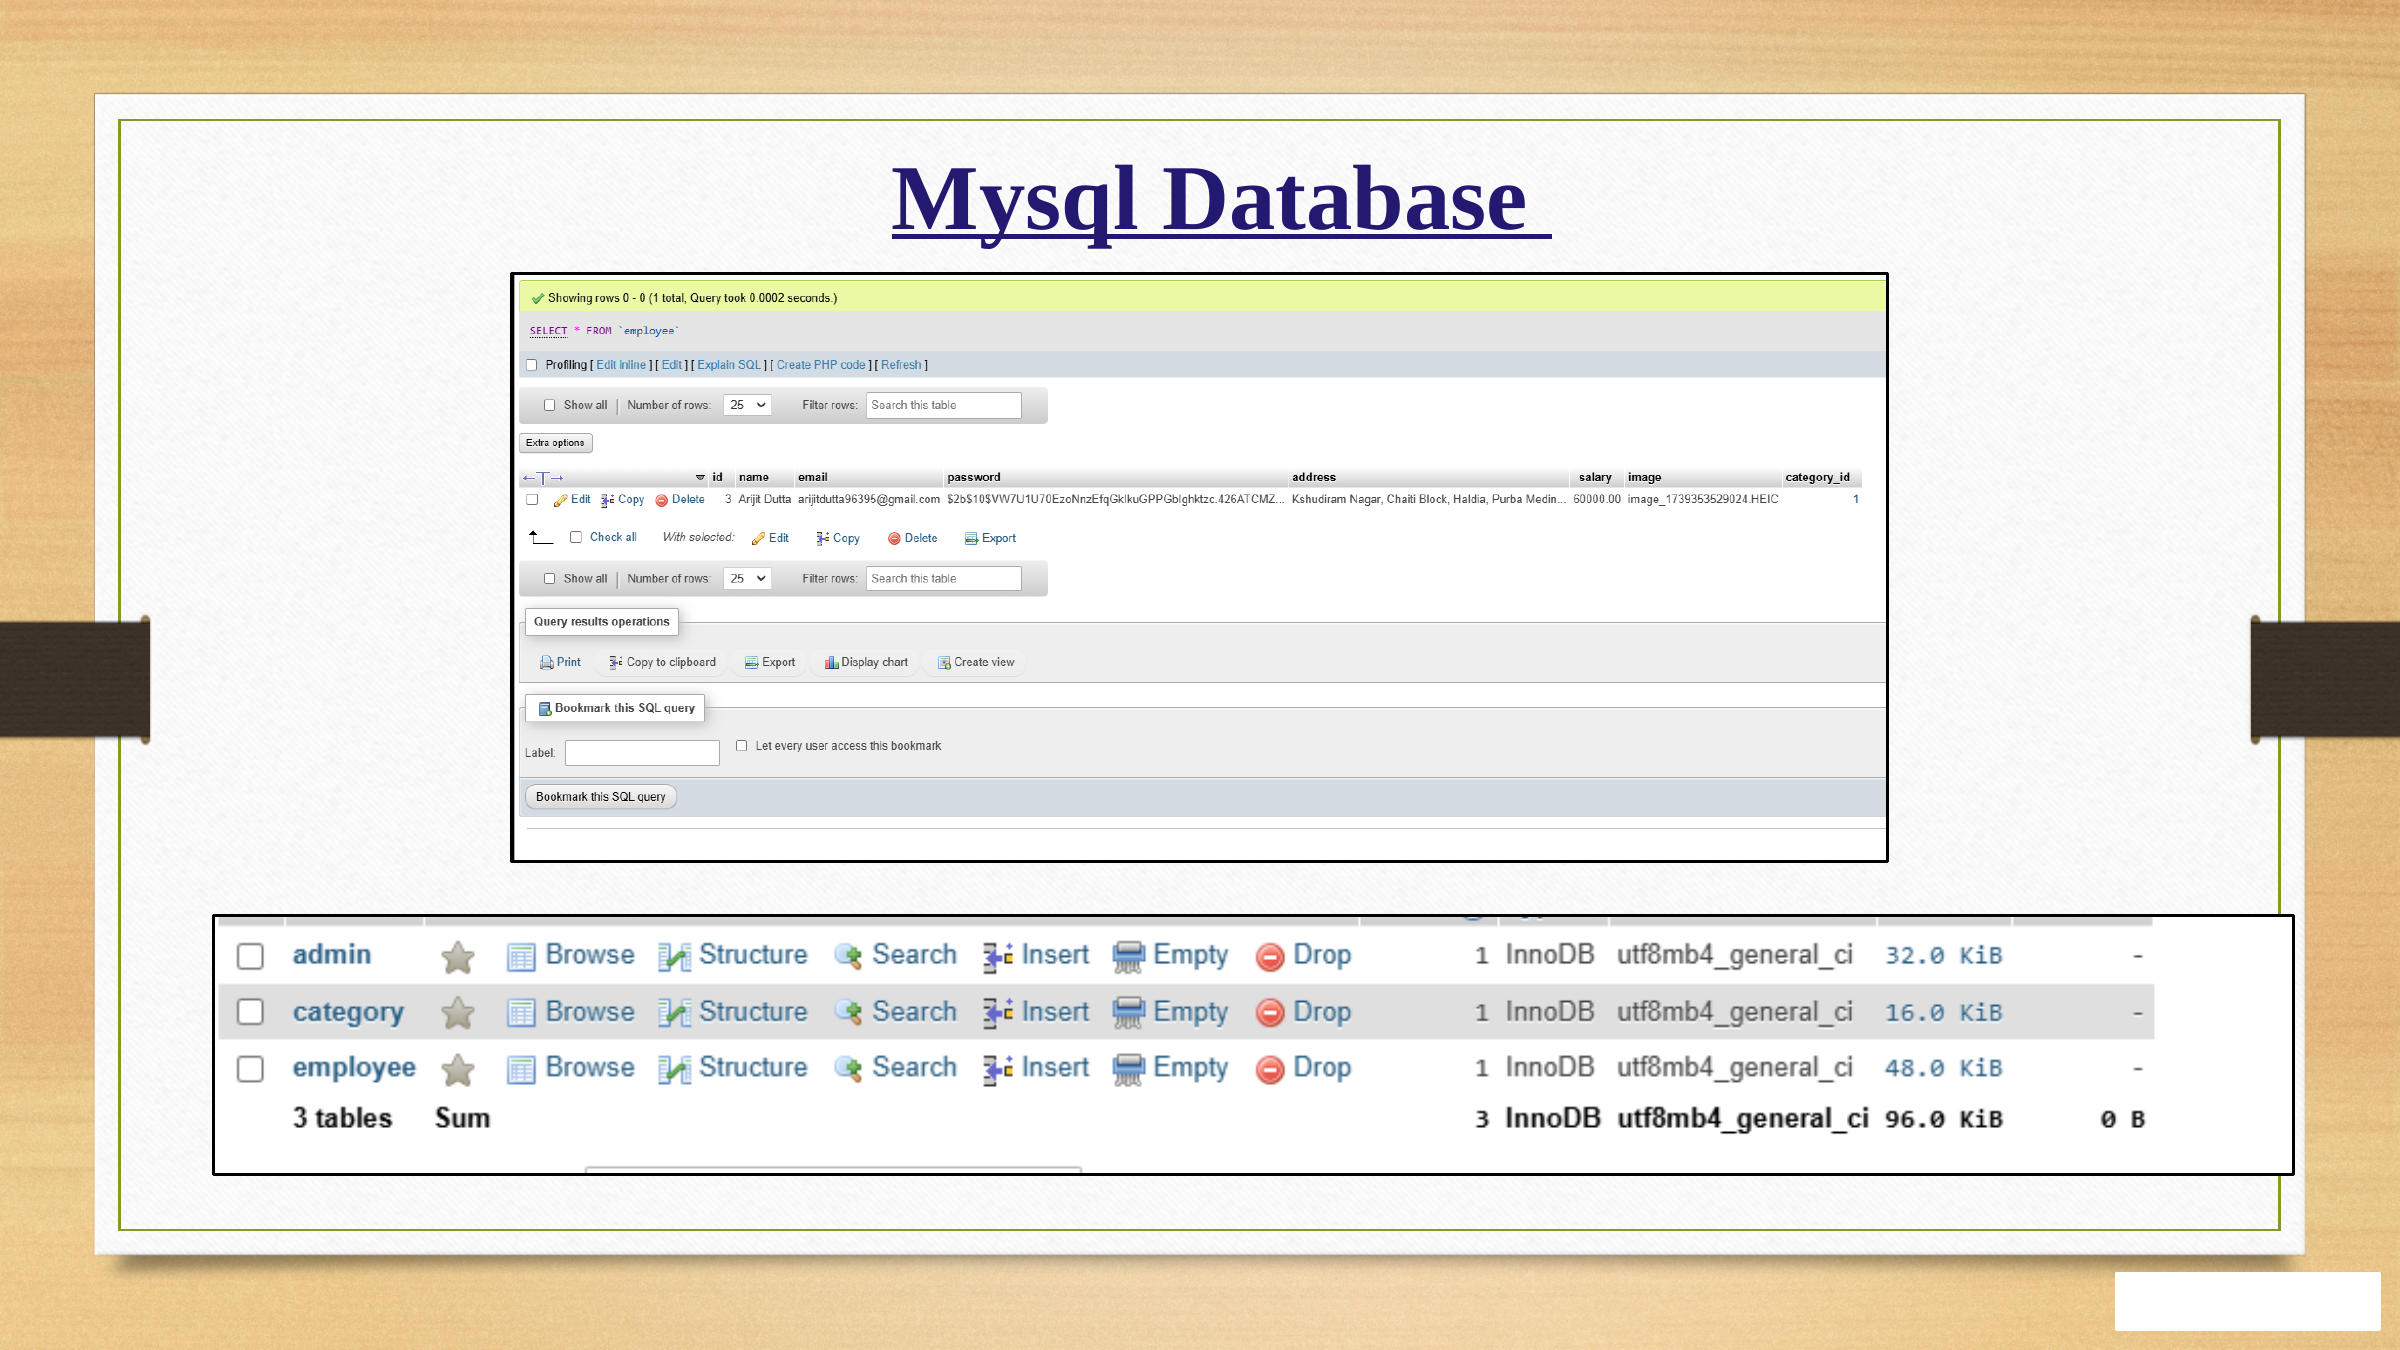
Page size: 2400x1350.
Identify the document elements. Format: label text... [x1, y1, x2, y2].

text_box [2115, 1272, 2381, 1331]
text_box Mysql Database [152, 132, 2292, 247]
picture [0, 0, 2400, 1350]
